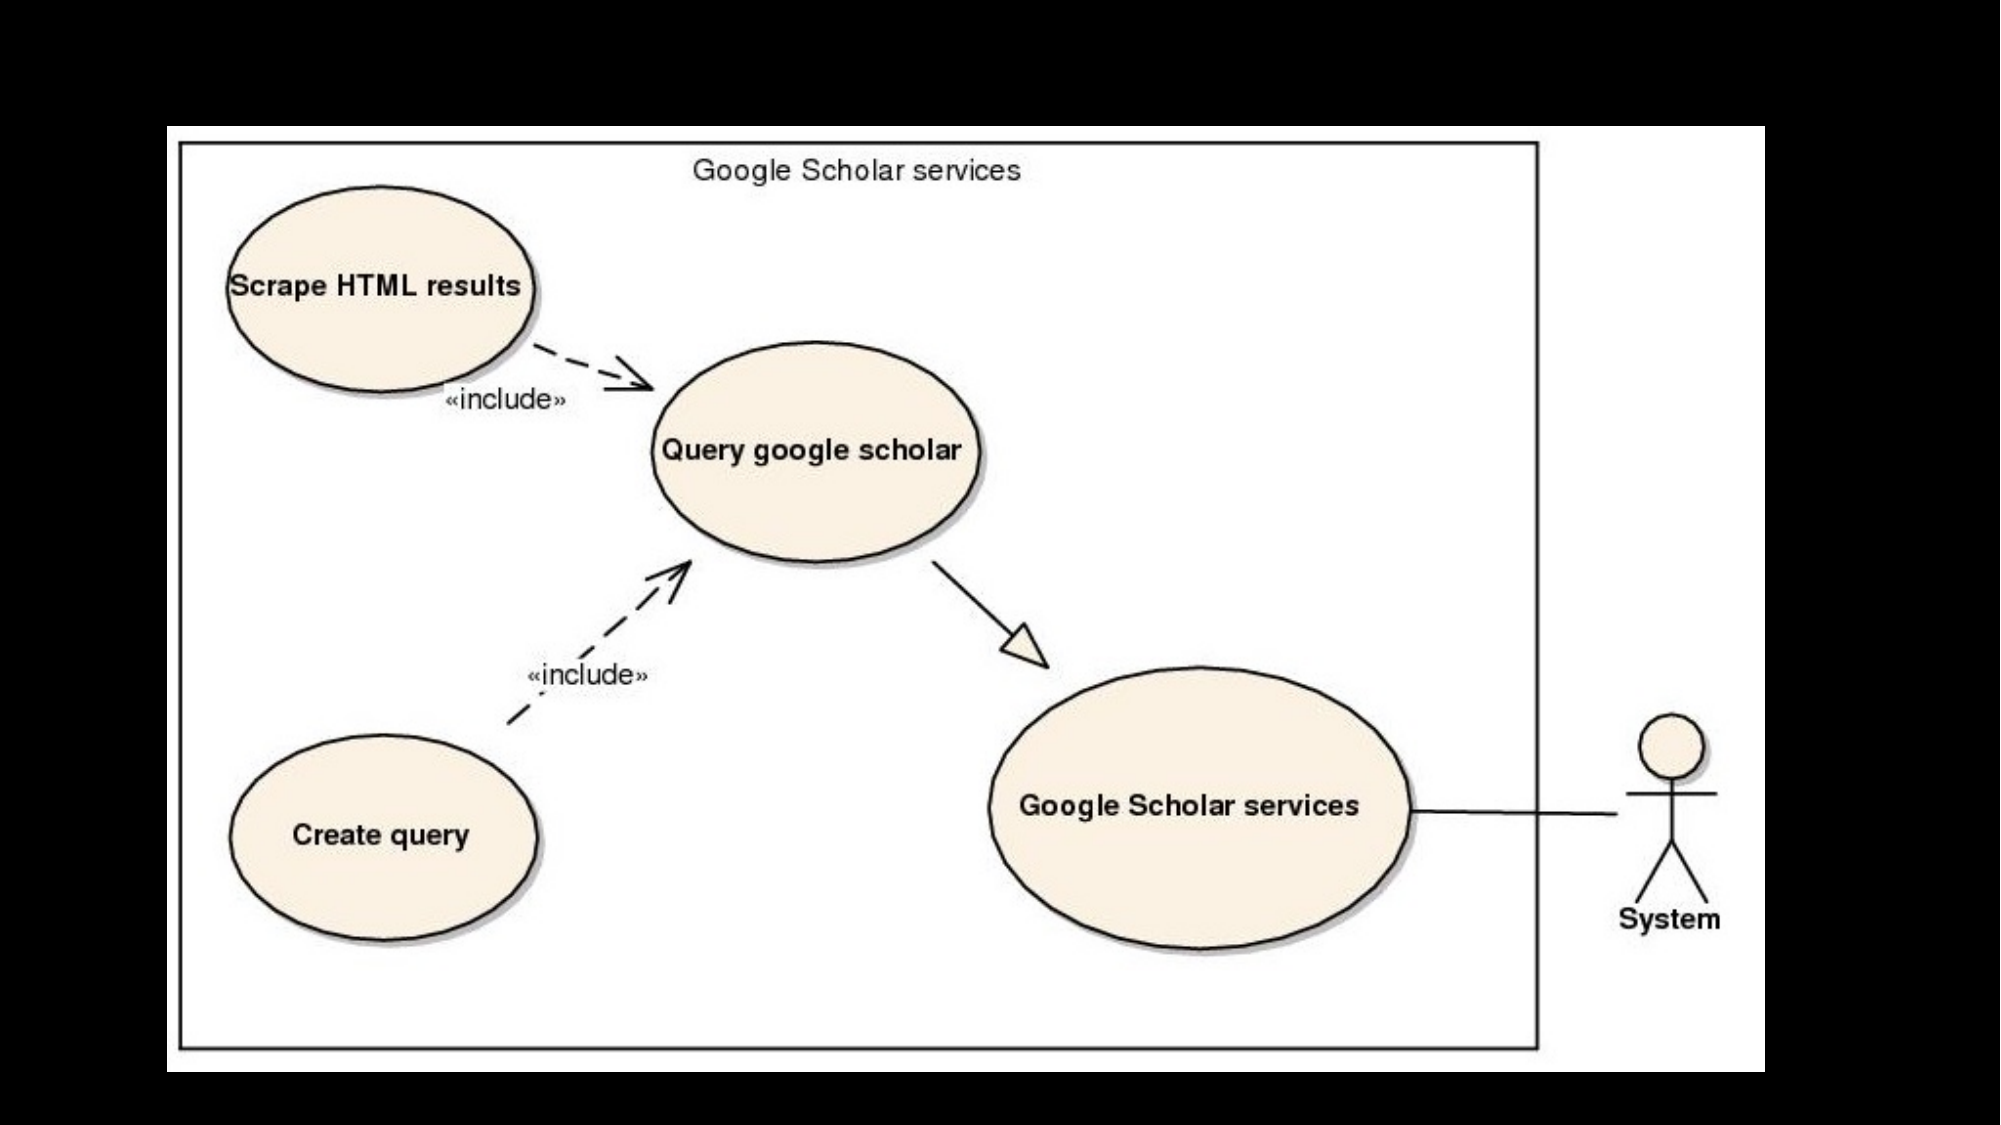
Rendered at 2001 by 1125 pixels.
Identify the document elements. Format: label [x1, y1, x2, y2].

list [167, 126, 1765, 1072]
